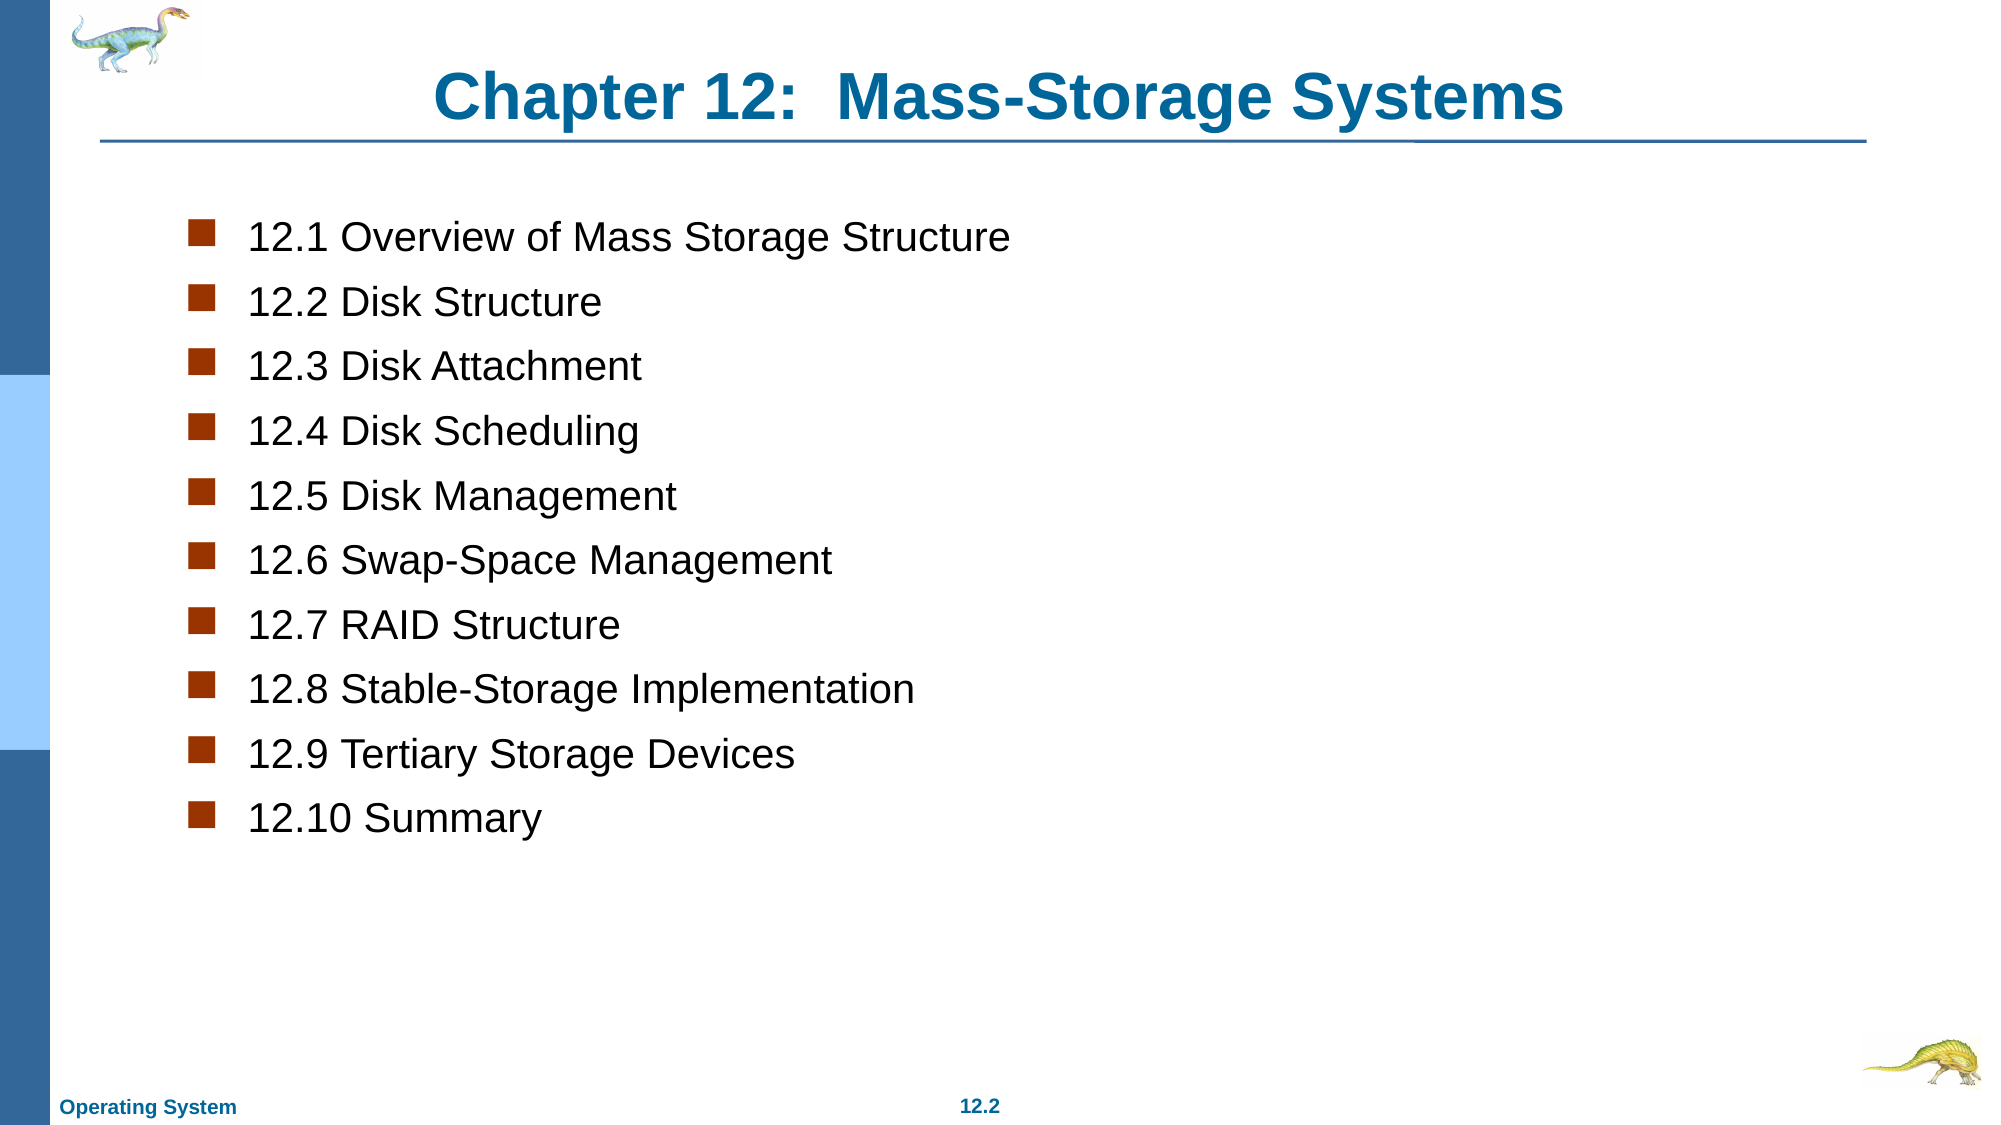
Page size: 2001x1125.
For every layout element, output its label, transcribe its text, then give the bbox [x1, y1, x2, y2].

title Chapter 12: Mass-Storage Systems [99, 45, 1900, 141]
picture [1861, 1034, 1982, 1090]
picture [62, 0, 203, 80]
list 12.1 Overview of Mass Storage Structure 12.2 Disk Structure 12.3 Disk Attachment 12.4 Disk Scheduling 12.5 Disk Management 12.6 Swap-Space Management 12.7 RAID Structure 12.8 Stable-Storage Implementation 12.9 Tertiary Storage Devices 12.10 Summary [176, 202, 1977, 946]
